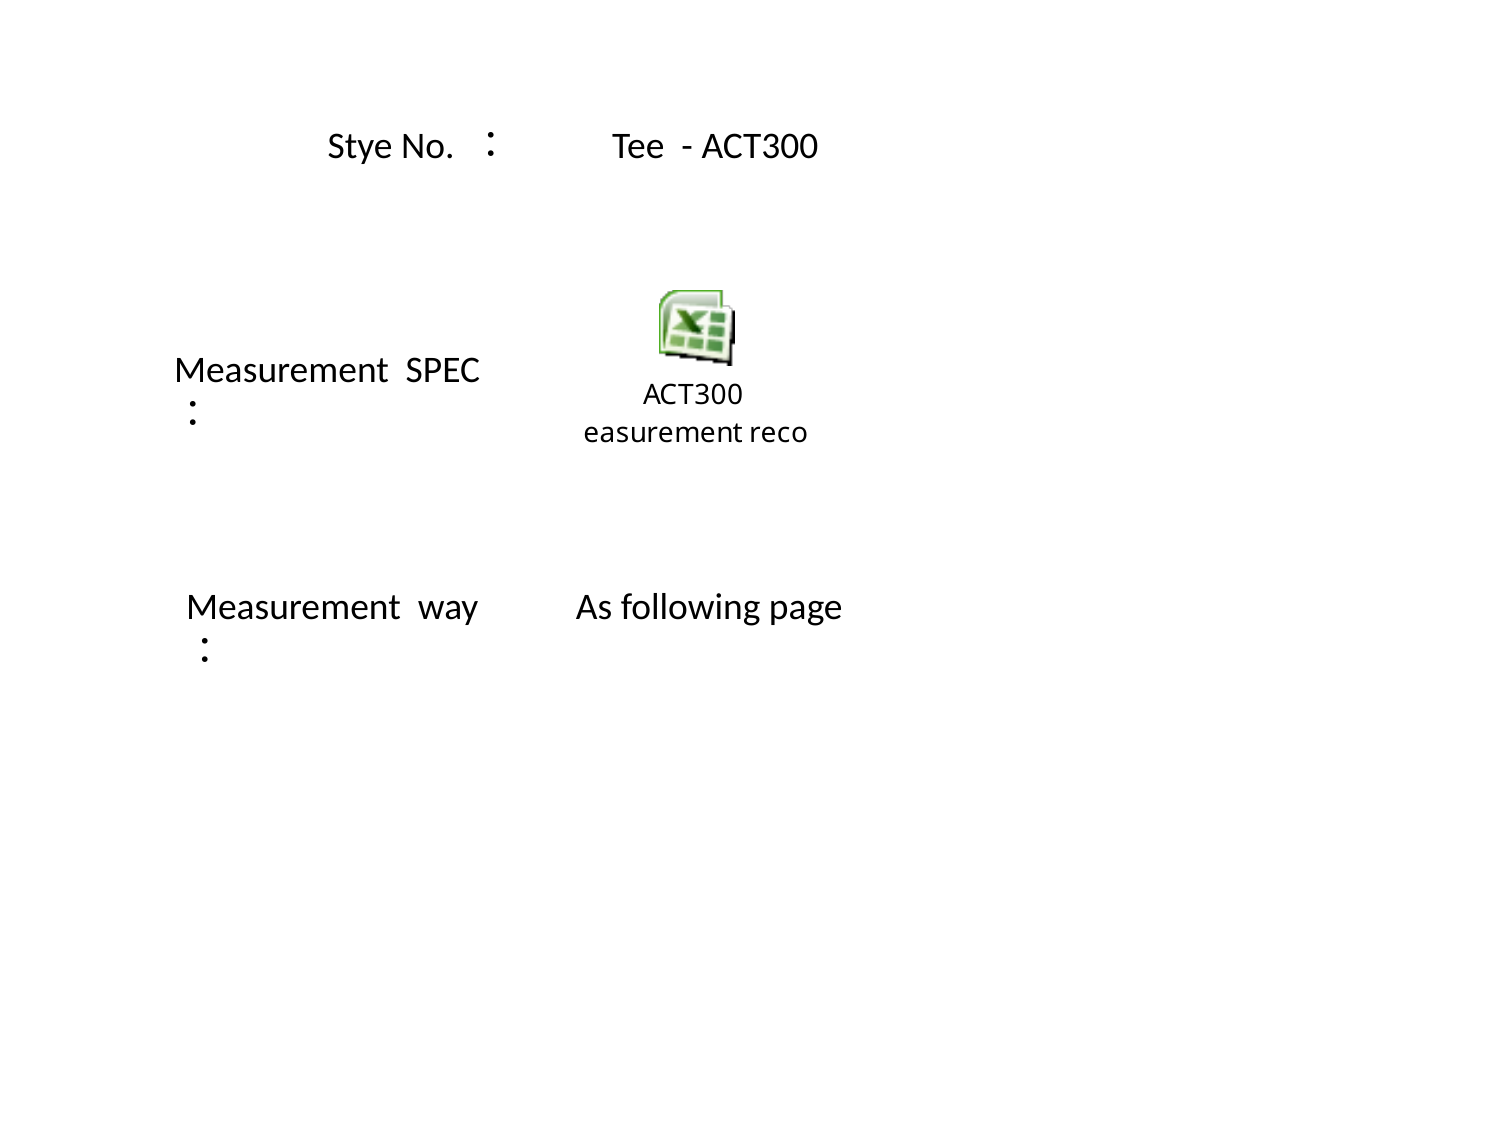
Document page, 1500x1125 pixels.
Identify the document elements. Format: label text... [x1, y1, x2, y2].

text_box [584, 290, 810, 488]
text_box Measurement way ： [171, 574, 538, 679]
text_box Stye No. ： Tee - ACT300 [312, 113, 857, 174]
text_box As following page [561, 574, 1093, 634]
text_box Measurement SPEC ： [159, 338, 526, 443]
